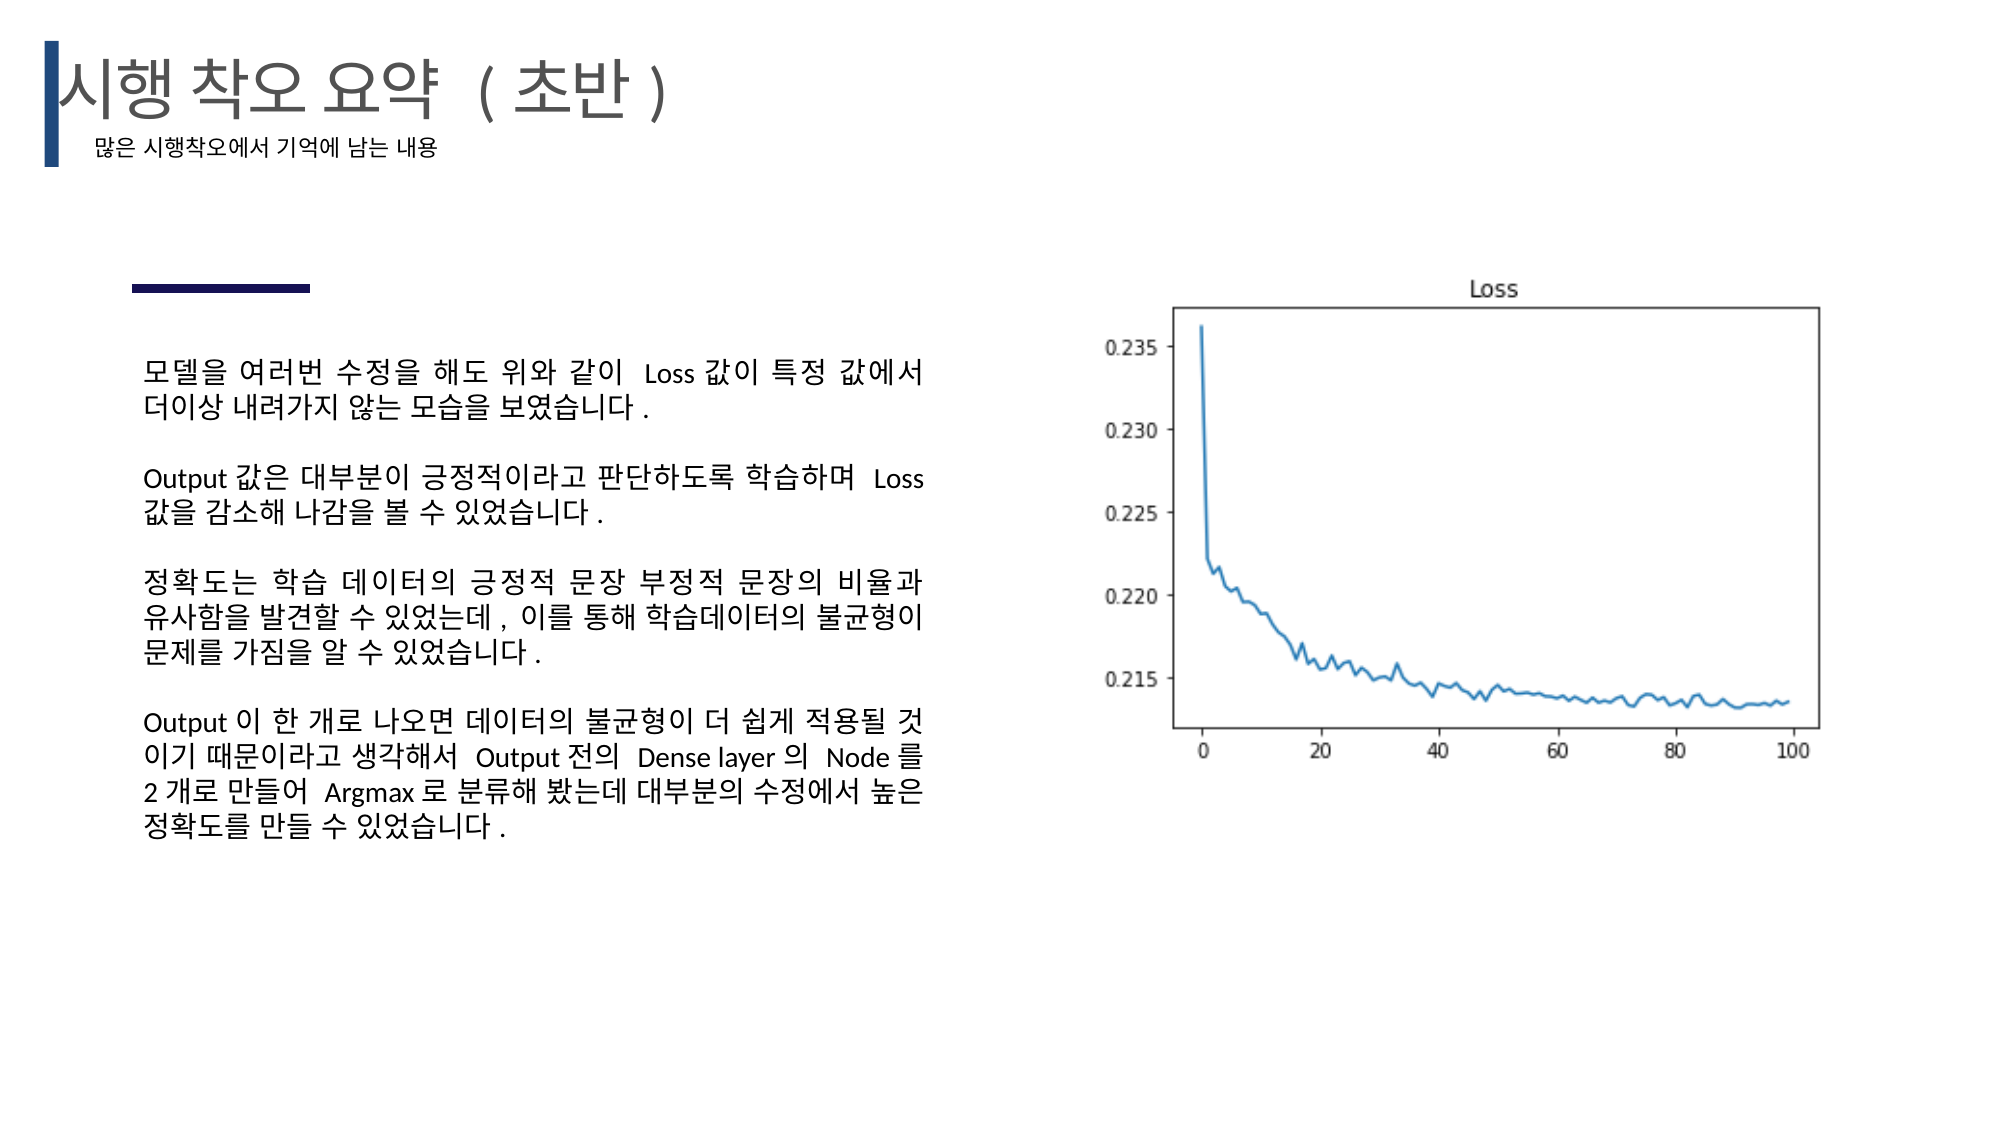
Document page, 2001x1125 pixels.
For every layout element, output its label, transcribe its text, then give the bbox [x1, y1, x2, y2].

text_box 시행 착오 요약 (초반) [60, 40, 684, 136]
text_box [44, 40, 60, 168]
text_box 많은 시행착오에서 기억에 남는 내용 [79, 125, 454, 168]
picture [1090, 265, 1838, 774]
text_box 모델을 여러번 수정을 해도 위와 같이 Loss값이 특정 값에서 더이상 내려가지 않는 모습을 보였습니다. Output값은 대부분이 긍정적이라고 판단하도록 학습하며 Loss 값을 감소해 나감을 볼 수 있었습니다. 정확도는 학습 데이터의 긍정적 문장 부정적 문장의 비율과 유사함을 발견할 수 있었는데, 이를 통해 학습데이터의 불균형이 문제를 가짐을 알 수 있었습니다. Output이 한 개로 나오면 데이터의 불균형이 더 쉽게 적용될 것 이기 때문이라고 생각해서 Output전의 Dense layer의 Node를 2개로 만들어 Argmax로 분류해 봤는데 대부분의 수정에서 높은 정확도를 만들 수 있었습니다. [128, 346, 940, 851]
